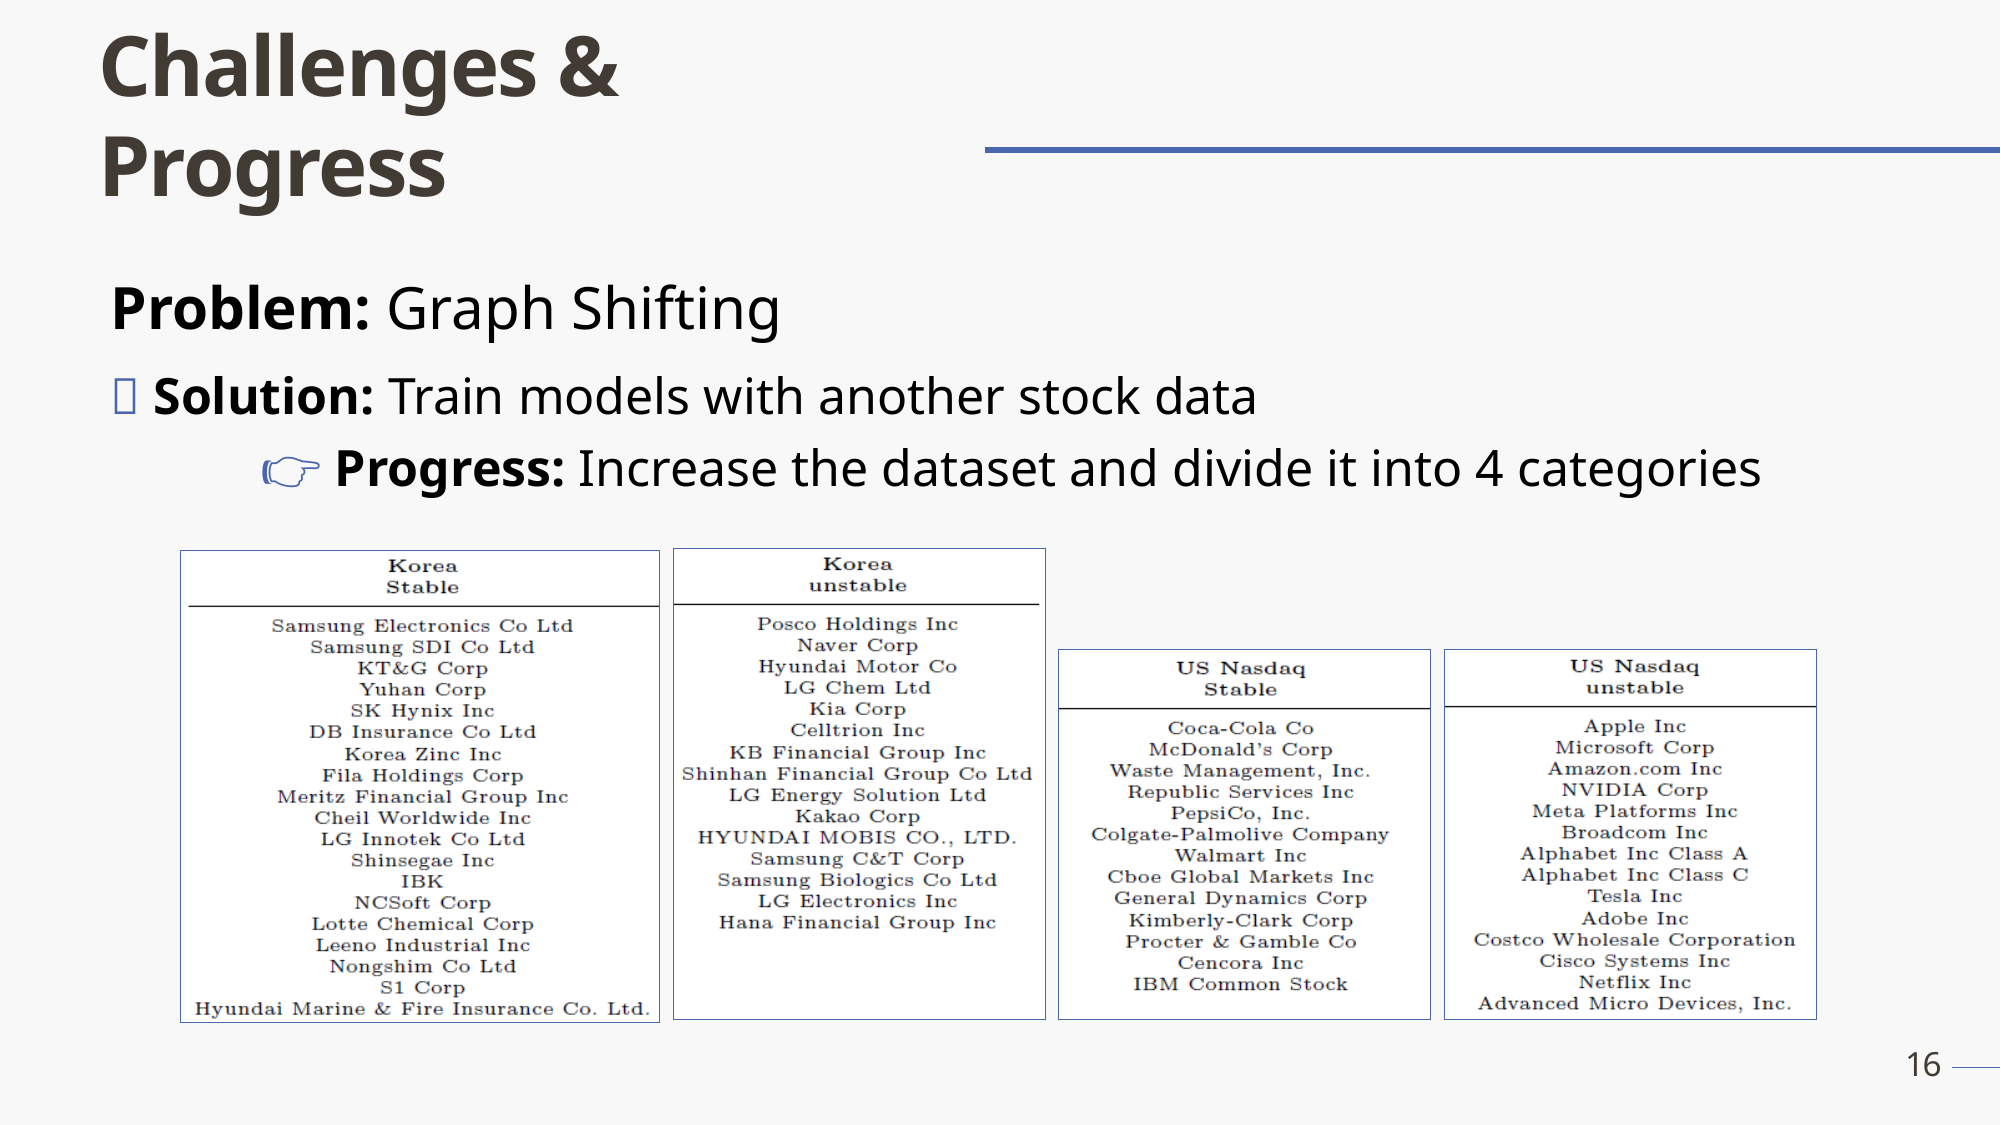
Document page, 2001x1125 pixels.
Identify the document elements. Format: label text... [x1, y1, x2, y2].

picture [1444, 649, 1817, 1020]
text_box Challenges & Progress [83, 5, 985, 221]
text_box 💡 Solution: Train models with another stock data 👉 Progress: Increase the dataset and divide it into 4 categories [95, 349, 1905, 504]
picture [180, 550, 660, 1023]
picture [1058, 649, 1431, 1020]
slide_number 16 [1821, 1036, 1957, 1097]
picture [673, 547, 1046, 1020]
text_box Problem: Graph Shifting [95, 249, 1905, 349]
